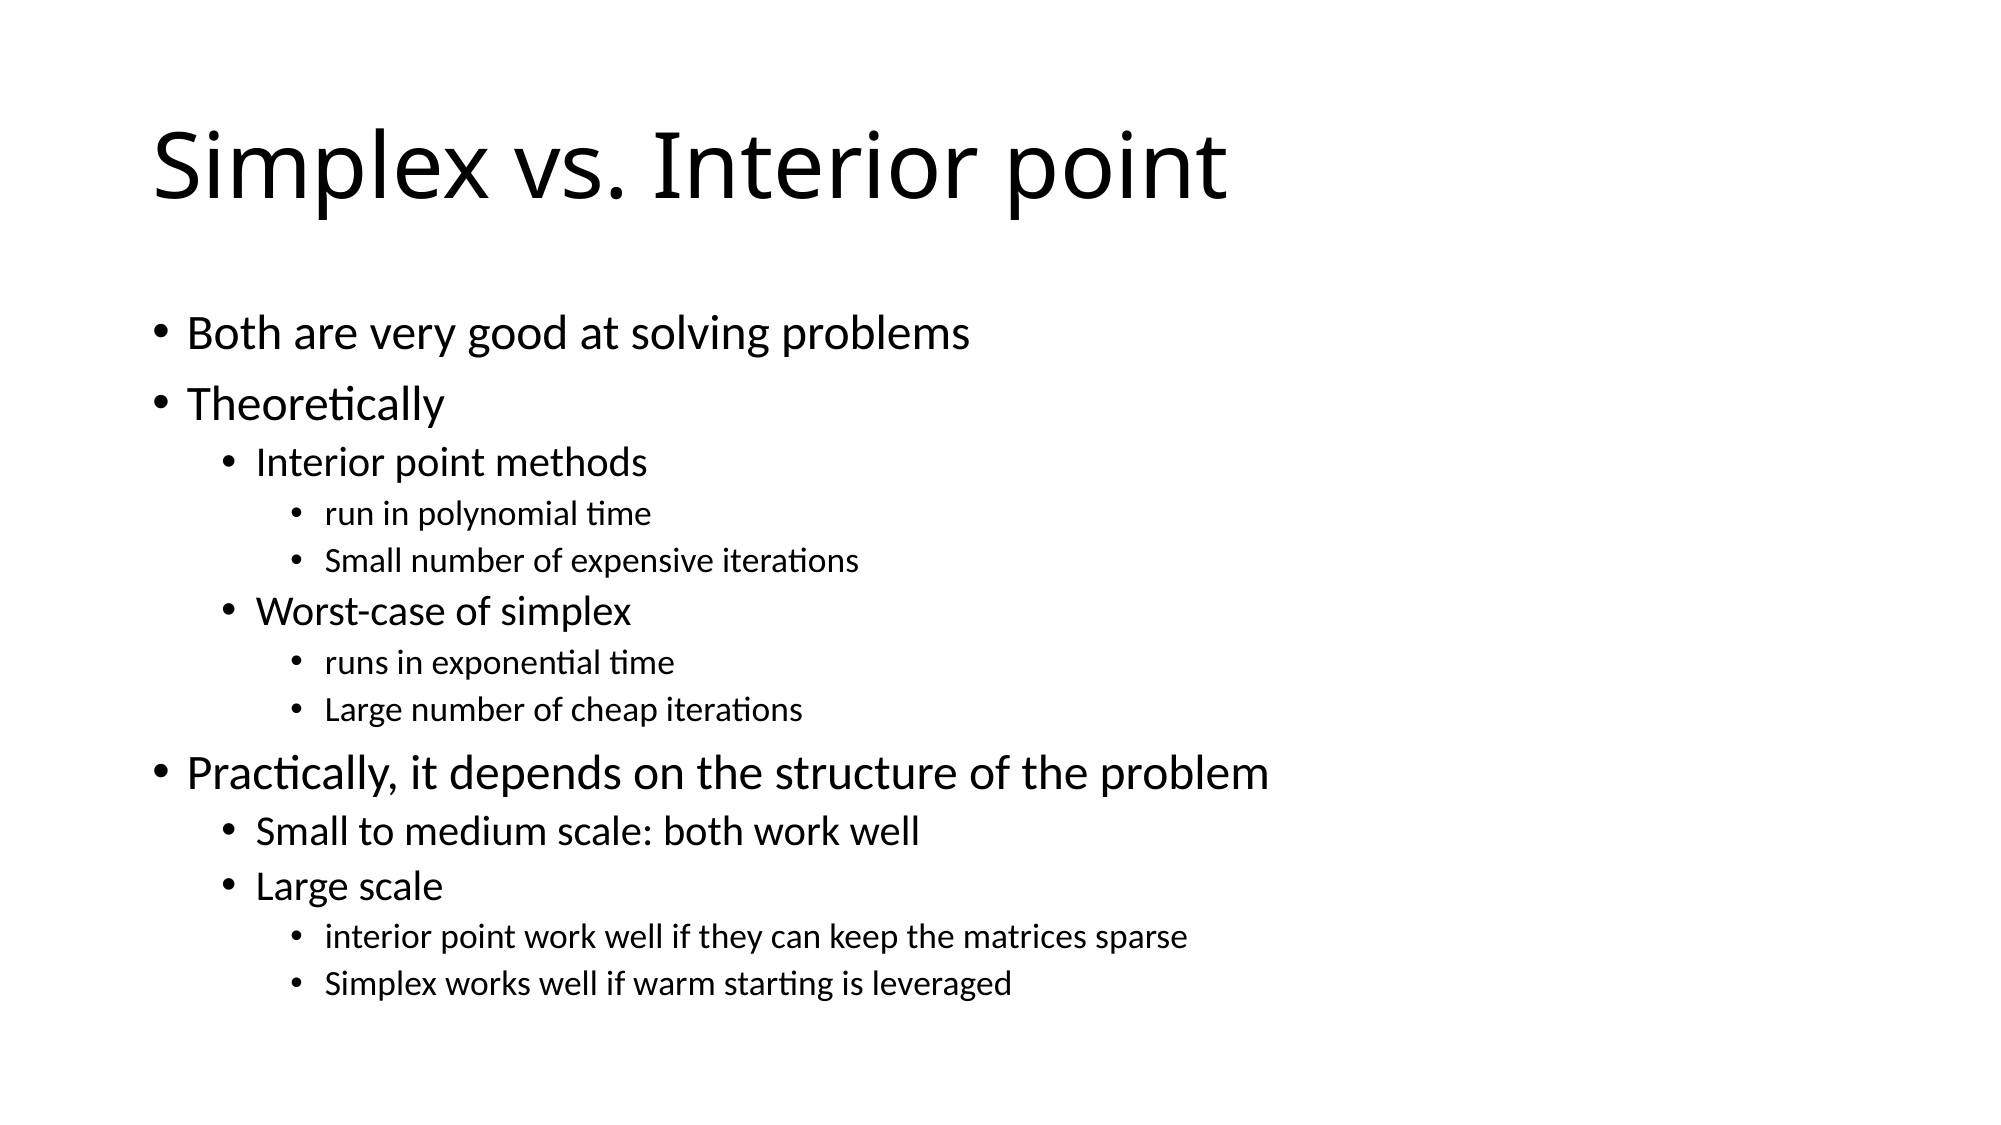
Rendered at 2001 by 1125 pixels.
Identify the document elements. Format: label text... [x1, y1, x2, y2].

list Both are very good at solving problems Theoretically Interior point methods run in polynomial time Small number of expensive iterations Worst-case of simplex runs in exponential time Large number of cheap iterations Practically, it depends on the structure of the problem Small to medium scale: both work well Large scale interior point work well if they can keep the matrices sparse Simplex works well if warm starting is leveraged [137, 299, 1863, 1014]
title Simplex vs. Interior point [137, 59, 1863, 278]
